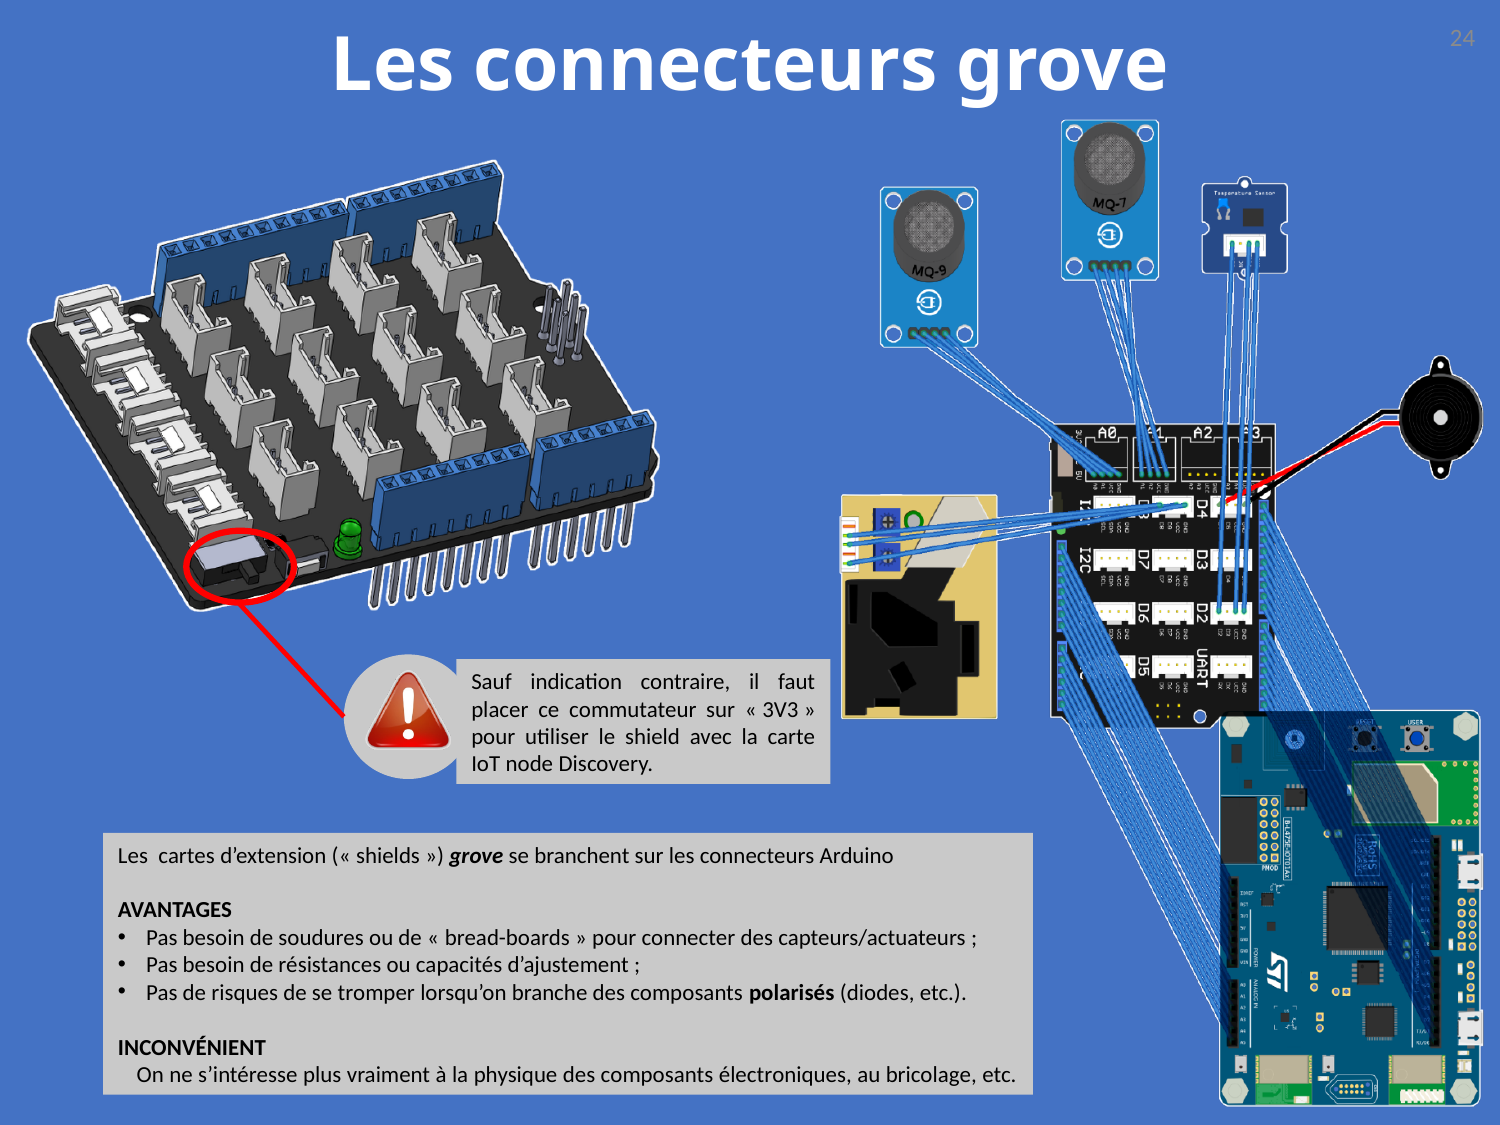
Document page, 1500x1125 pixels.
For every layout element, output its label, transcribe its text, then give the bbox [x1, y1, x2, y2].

picture [26, 159, 660, 612]
title Les connecteurs grove [103, 14, 1397, 118]
text_box Les cartes d’extension (« shields ») grove se branchent sur les connecteurs Arduino AVANTAGES Pas besoin de soudures ou de « bread-boards » pour connecter des capteurs/actuateurs ; Pas besoin de résistances ou capacités d’ajustement ; Pas de risques de se tromper lorsqu’on branche des composants polarisés (diodes, etc.). INCONVÉNIENT On ne s’intéresse plus vraiment à la physique des composants électroniques, au bricolage, etc. [103, 832, 831, 1095]
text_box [186, 530, 831, 786]
slide_number 24 [1152, 6, 1491, 66]
picture [665, 118, 1500, 1108]
